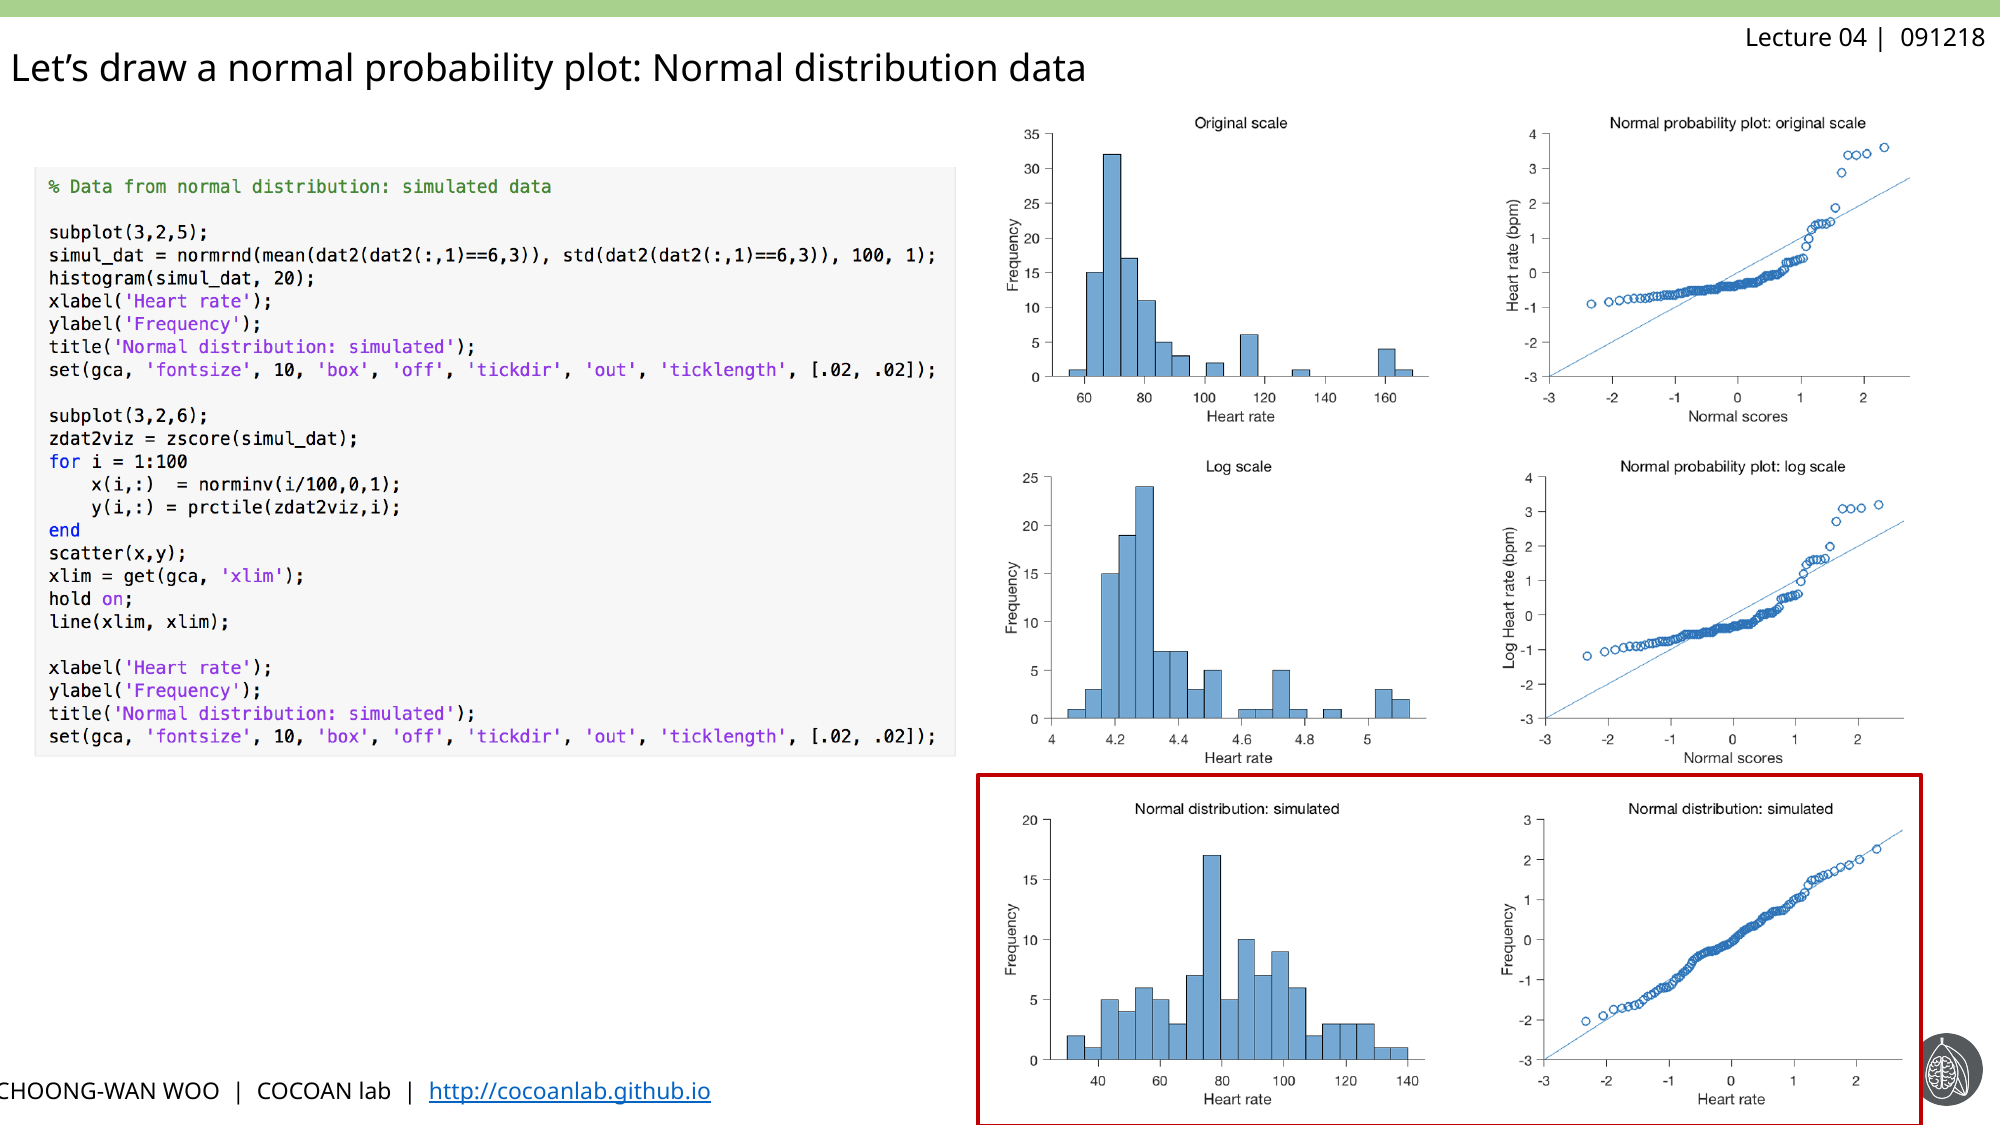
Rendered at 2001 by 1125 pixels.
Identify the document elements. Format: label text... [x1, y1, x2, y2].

text_box Let’s draw a normal probability plot: Normal distribution data [0, 36, 1103, 97]
text_box [0, 0, 2000, 18]
text_box CHOONG-WAN WOO | COCOAN lab | http://cocoanlab.github.io [0, 1069, 727, 1116]
picture [983, 72, 1931, 434]
picture [19, 167, 972, 778]
picture [980, 445, 1928, 1124]
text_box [1709, 1014, 1983, 1125]
text_box Lecture 04 | 091218 [1623, 13, 2000, 59]
